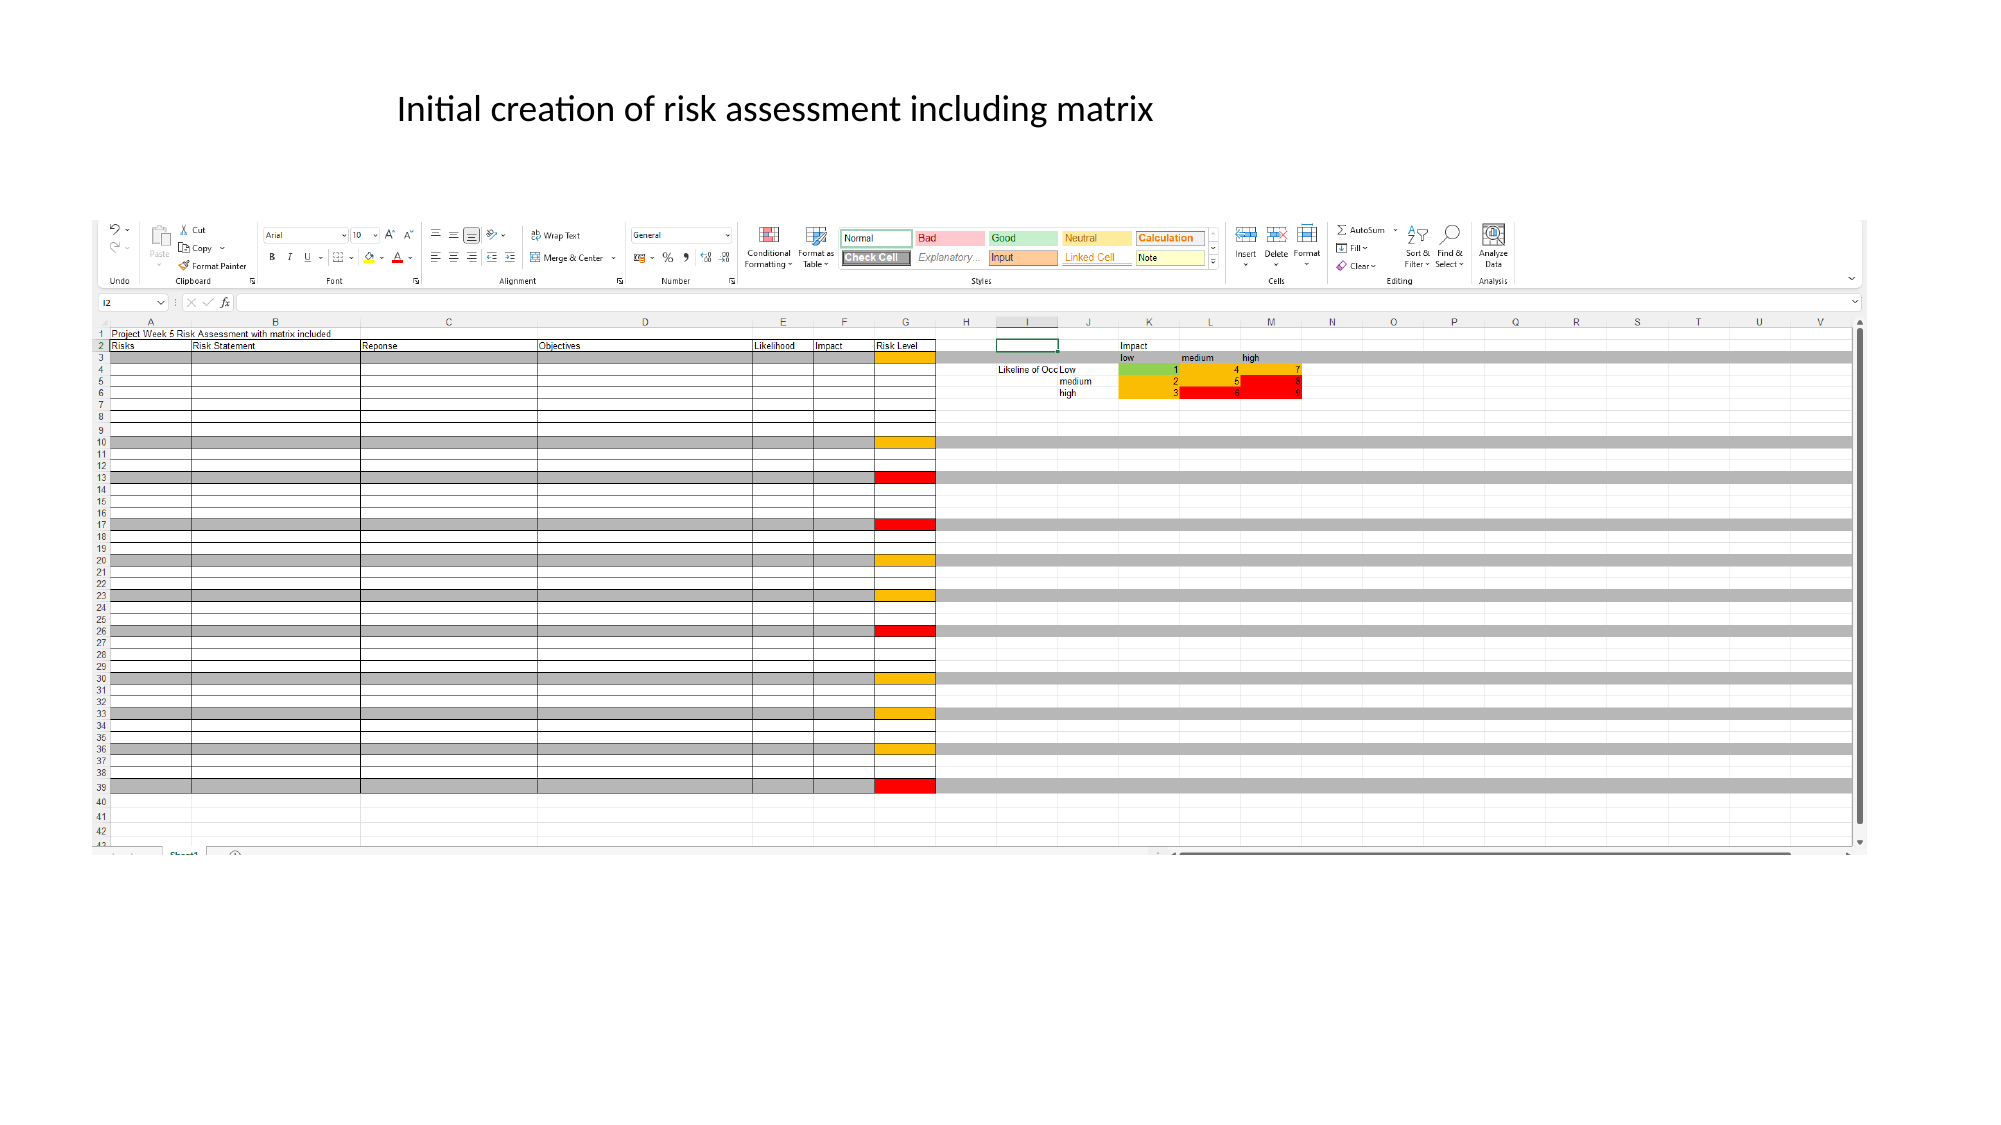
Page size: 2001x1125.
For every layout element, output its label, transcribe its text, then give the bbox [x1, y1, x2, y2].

text_box Initial creation of risk assessment including matrix [382, 76, 1430, 137]
picture [91, 220, 1868, 855]
